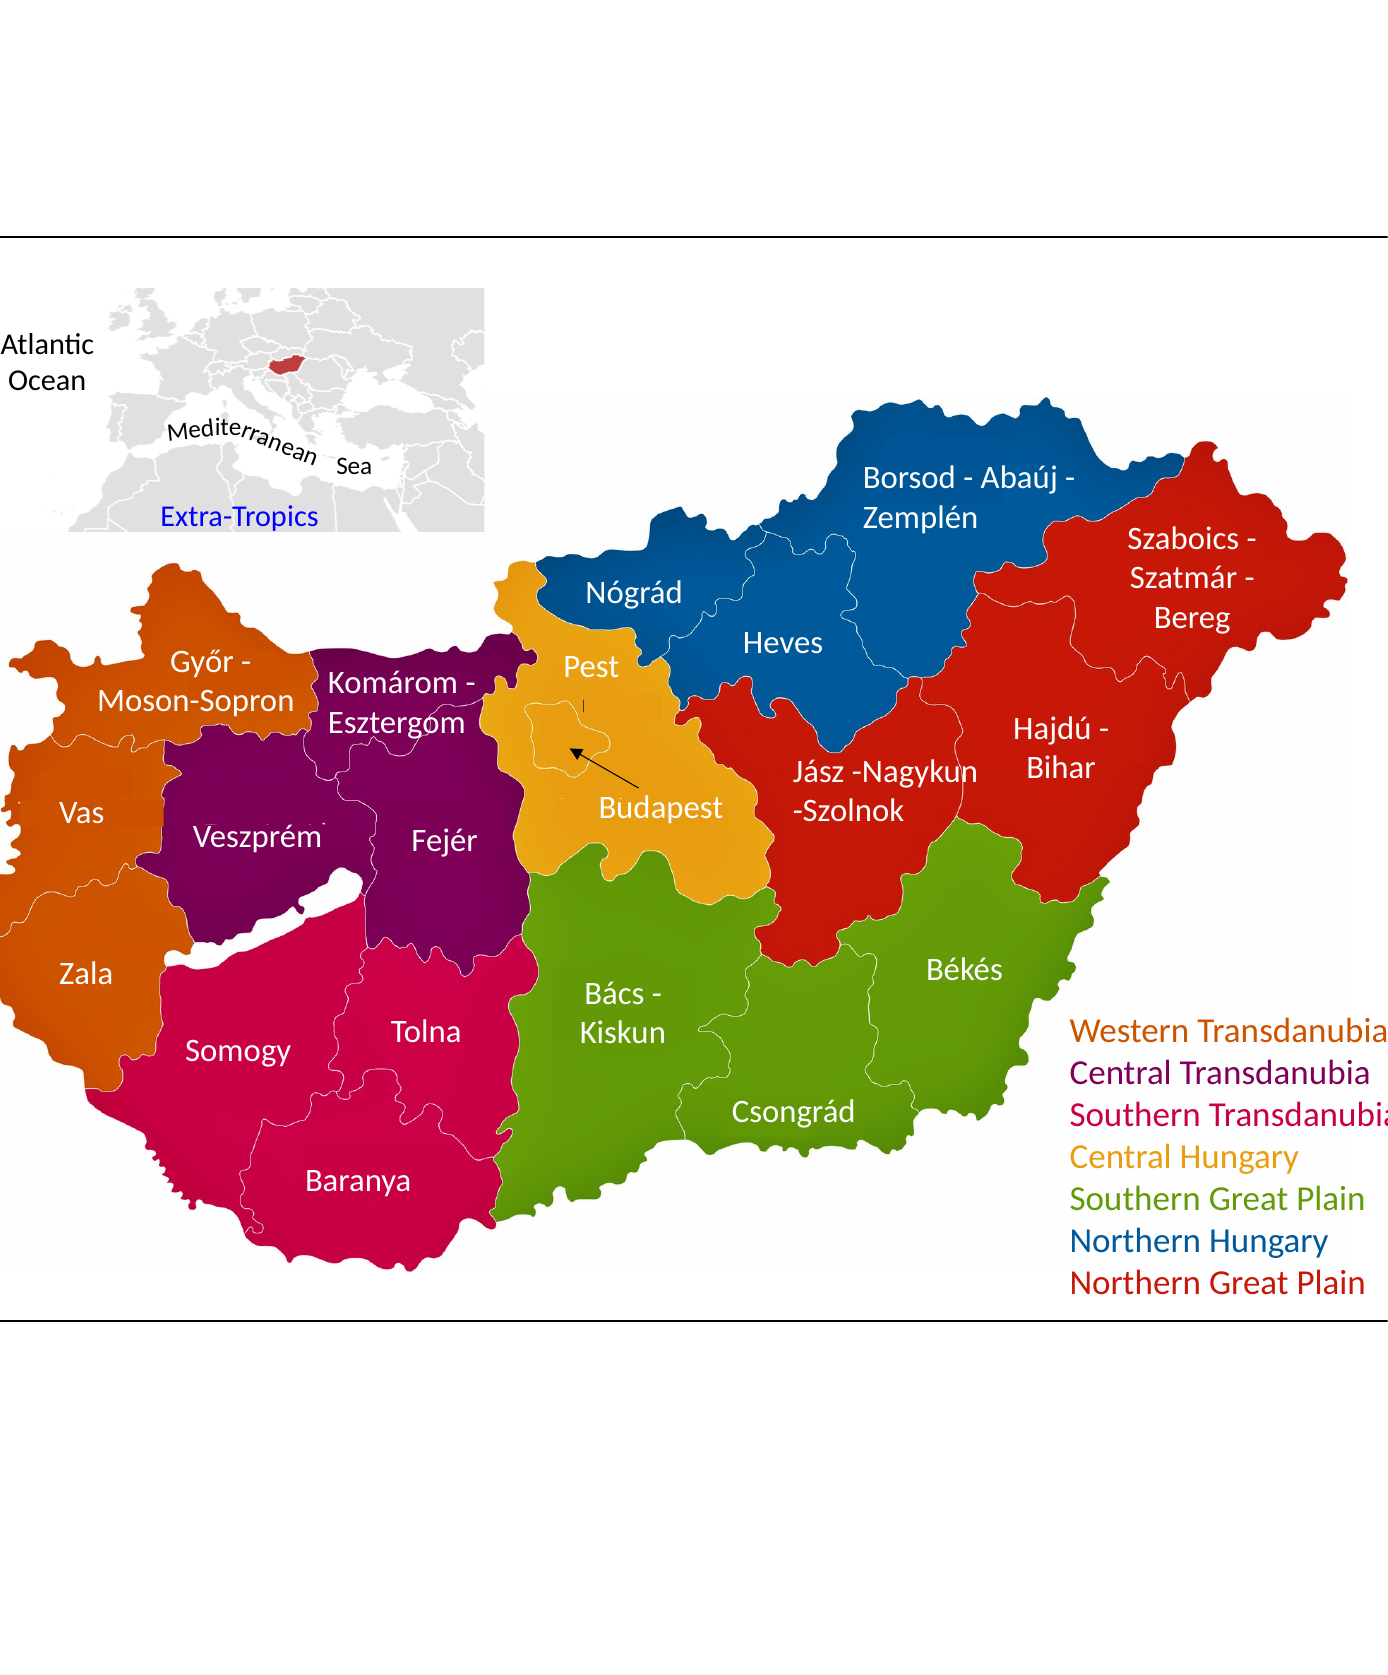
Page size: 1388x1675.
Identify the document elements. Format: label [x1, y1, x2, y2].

text_box [0, 288, 485, 541]
text_box [569, 748, 639, 788]
text_box [0, 236, 1388, 1322]
picture [0, 396, 1348, 1272]
